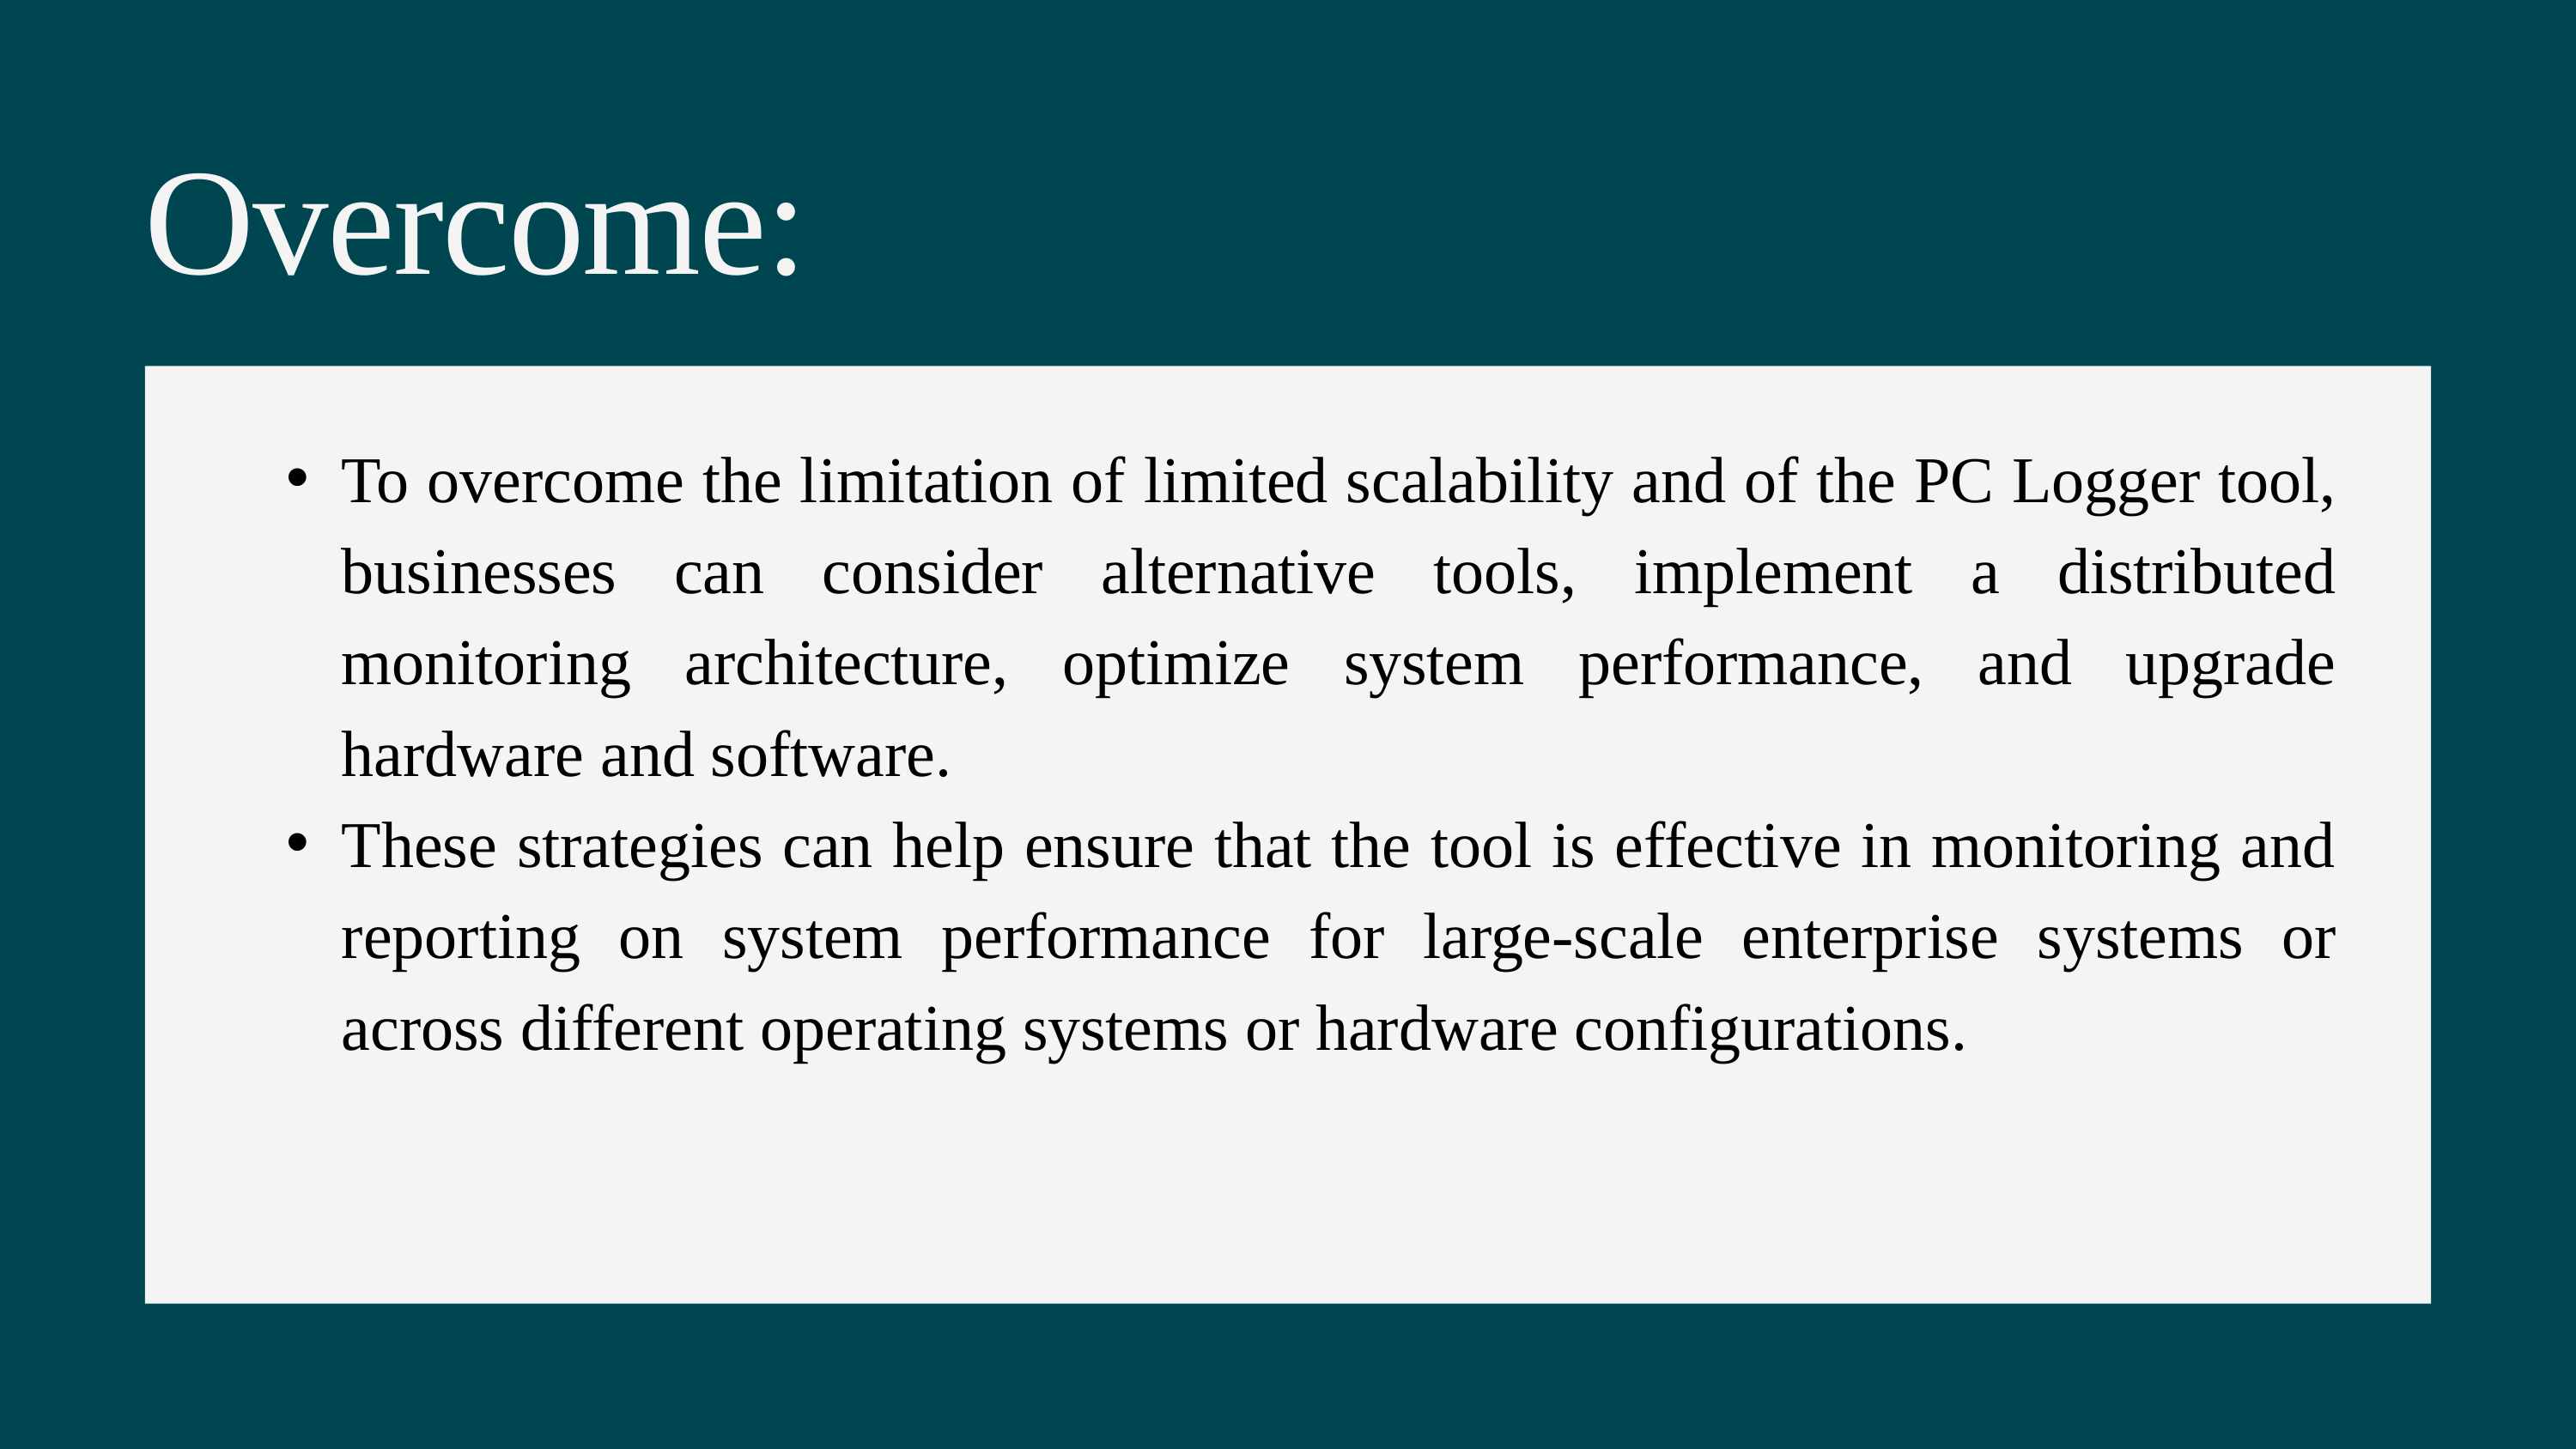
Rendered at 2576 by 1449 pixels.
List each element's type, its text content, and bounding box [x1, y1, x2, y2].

text_box Overcome: [144, 122, 1429, 305]
text_box To overcome the limitation of limited scalability and of the PC Logger tool, businesses can consider alternative tools, implement a distributed monitoring architecture, optimize system performance, and upgrade hardware and software. These strategies can help ensure that the tool is effective in monitoring and reporting on system performance for large-scale enterprise systems or across different operating systems or hardware configurations. [230, 423, 2337, 1064]
text_box [144, 366, 2432, 1304]
